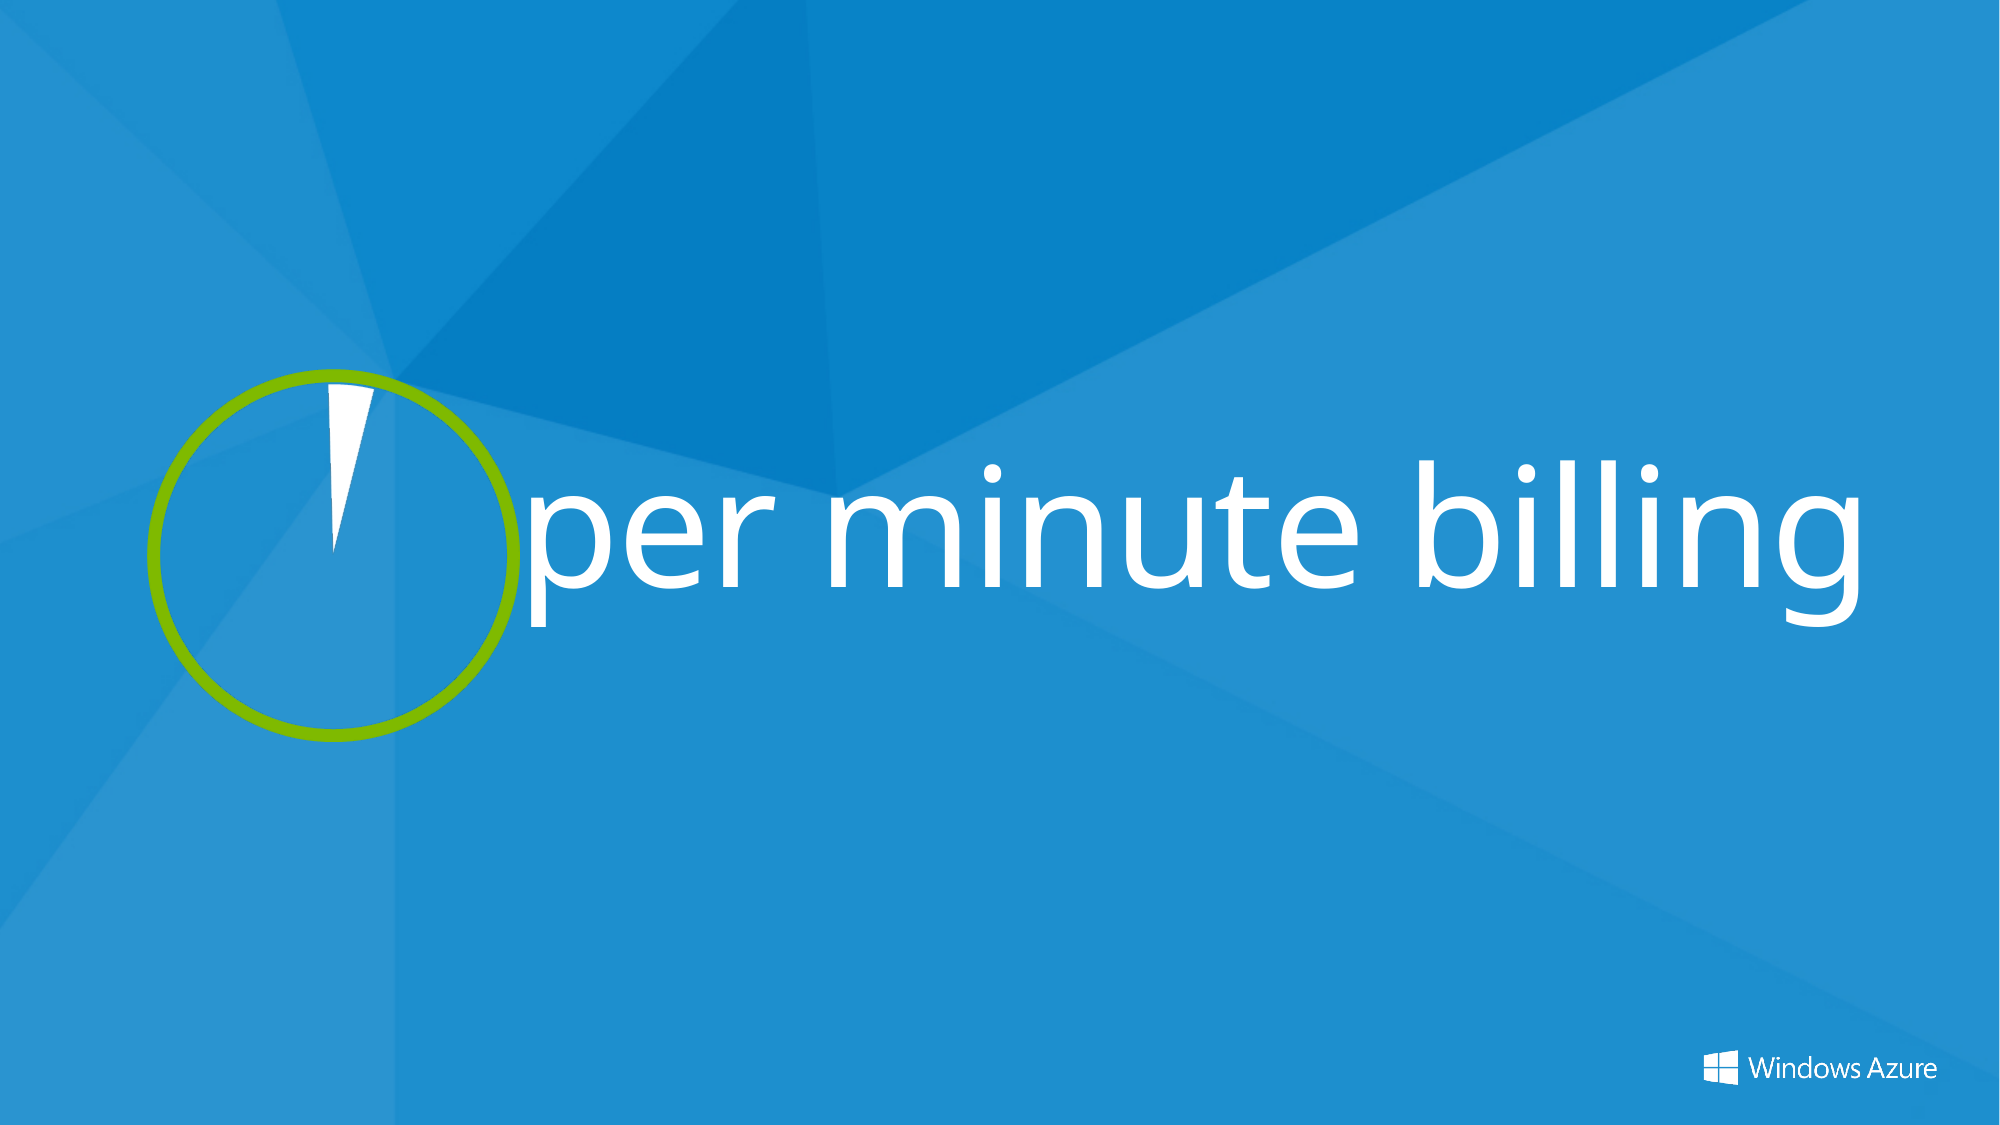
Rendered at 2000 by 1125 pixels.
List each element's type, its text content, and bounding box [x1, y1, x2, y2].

picture [0, 0, 2000, 1125]
title per minute billing [525, 443, 2000, 628]
